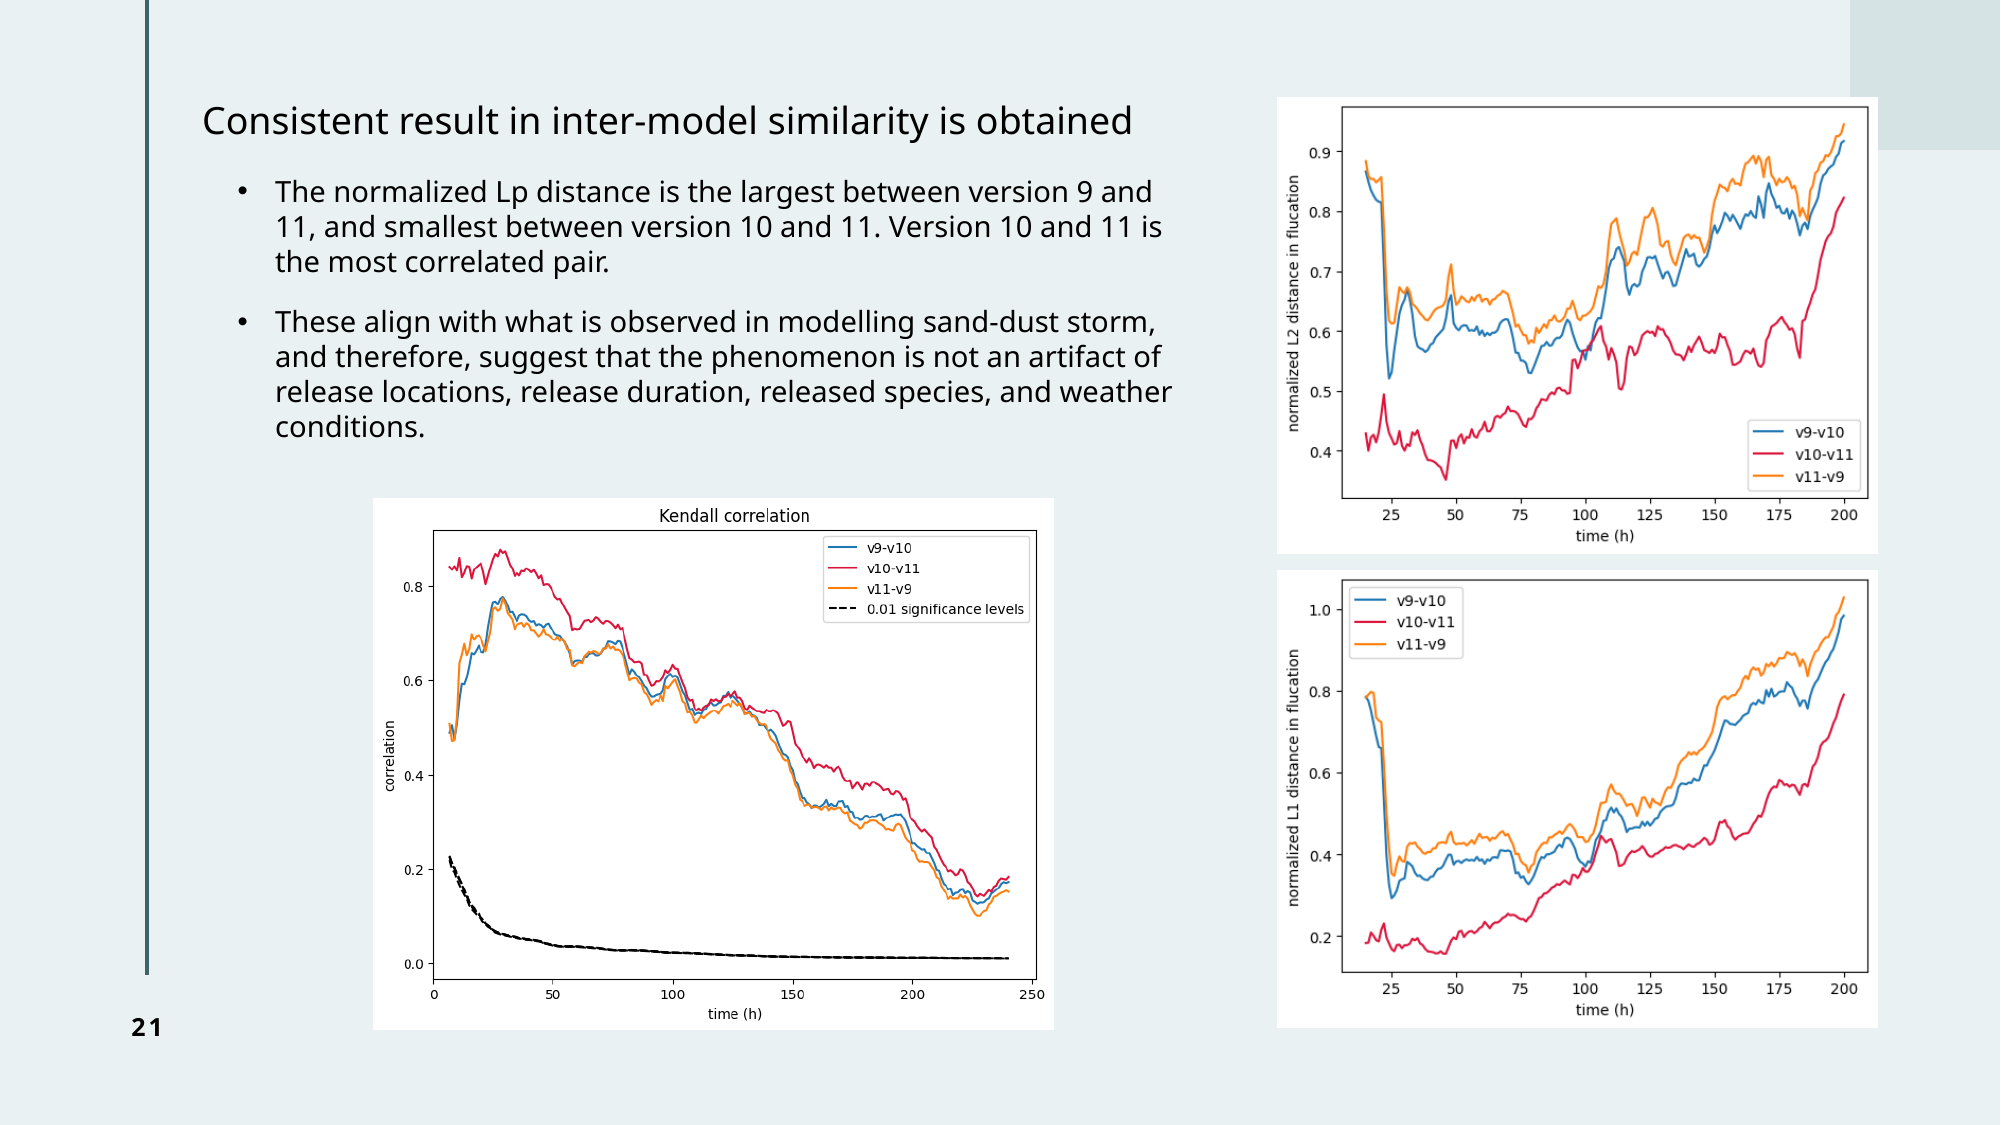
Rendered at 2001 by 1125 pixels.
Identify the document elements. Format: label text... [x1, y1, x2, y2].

picture [1277, 570, 1878, 1028]
list The normalized Lp distance is the largest between version 9 and 11, and smallest between version 10 and 11. Version 10 and 11 is the most correlated pair. These align with what is observed in modelling sand-dust storm, and therefore, suggest that the phenomenon is not an artifact of release locations, release duration, released species, and weather conditions. [237, 173, 1190, 930]
slide_number 21 [67, 975, 227, 1082]
title Consistent result in inter-model similarity is obtained [202, 5, 1226, 240]
picture [1277, 97, 1878, 555]
picture [373, 498, 1054, 1030]
